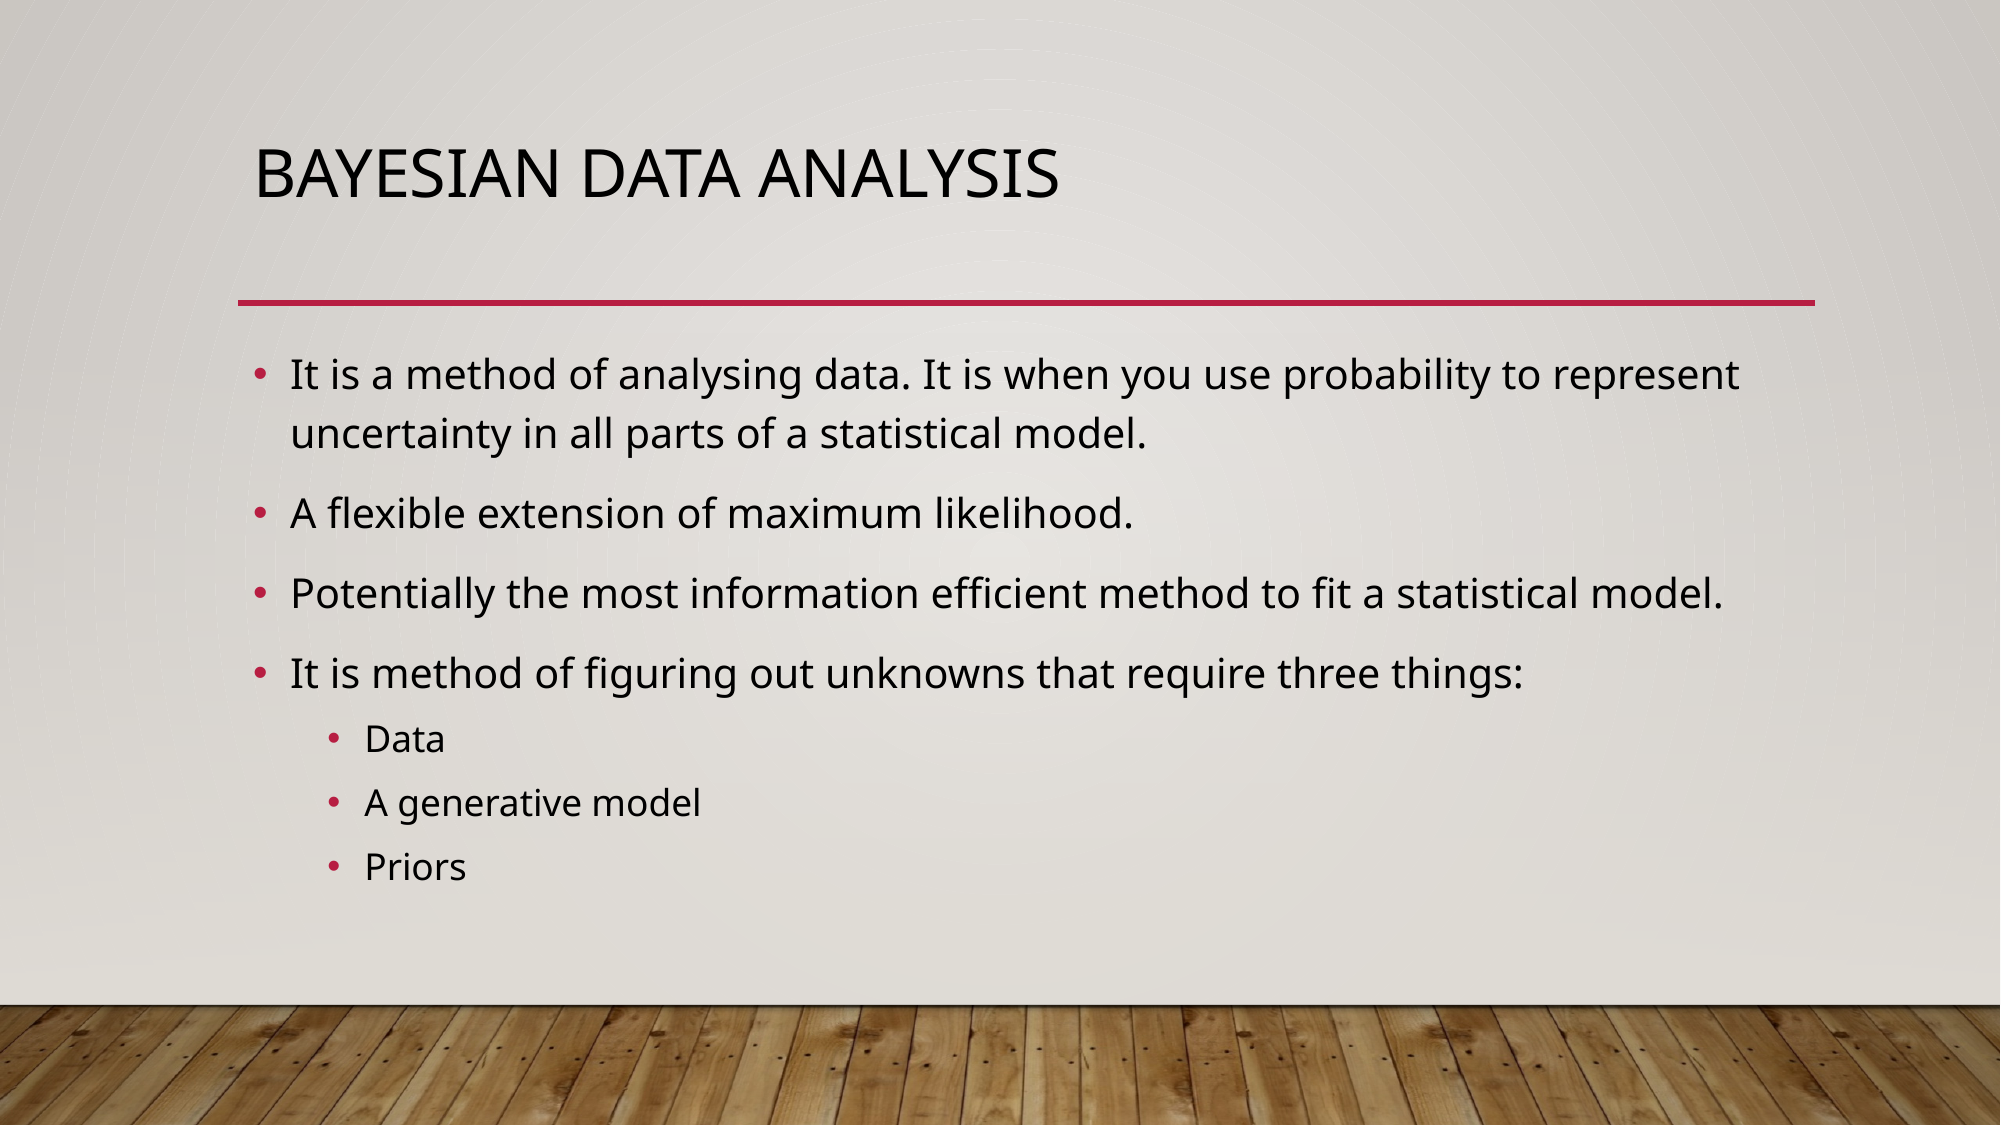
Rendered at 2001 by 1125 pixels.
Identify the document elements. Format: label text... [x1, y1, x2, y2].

list It is a method of analysing data. It is when you use probability to represent uncertainty in all parts of a statistical model. A flexible extension of maximum likelihood. Potentially the most information efficient method to fit a statistical model. It is method of figuring out unknowns that require three things: Data A generative model Priors [238, 330, 1814, 897]
picture [0, 1005, 2000, 1125]
title Bayesian Data Analysis [238, 131, 1814, 305]
